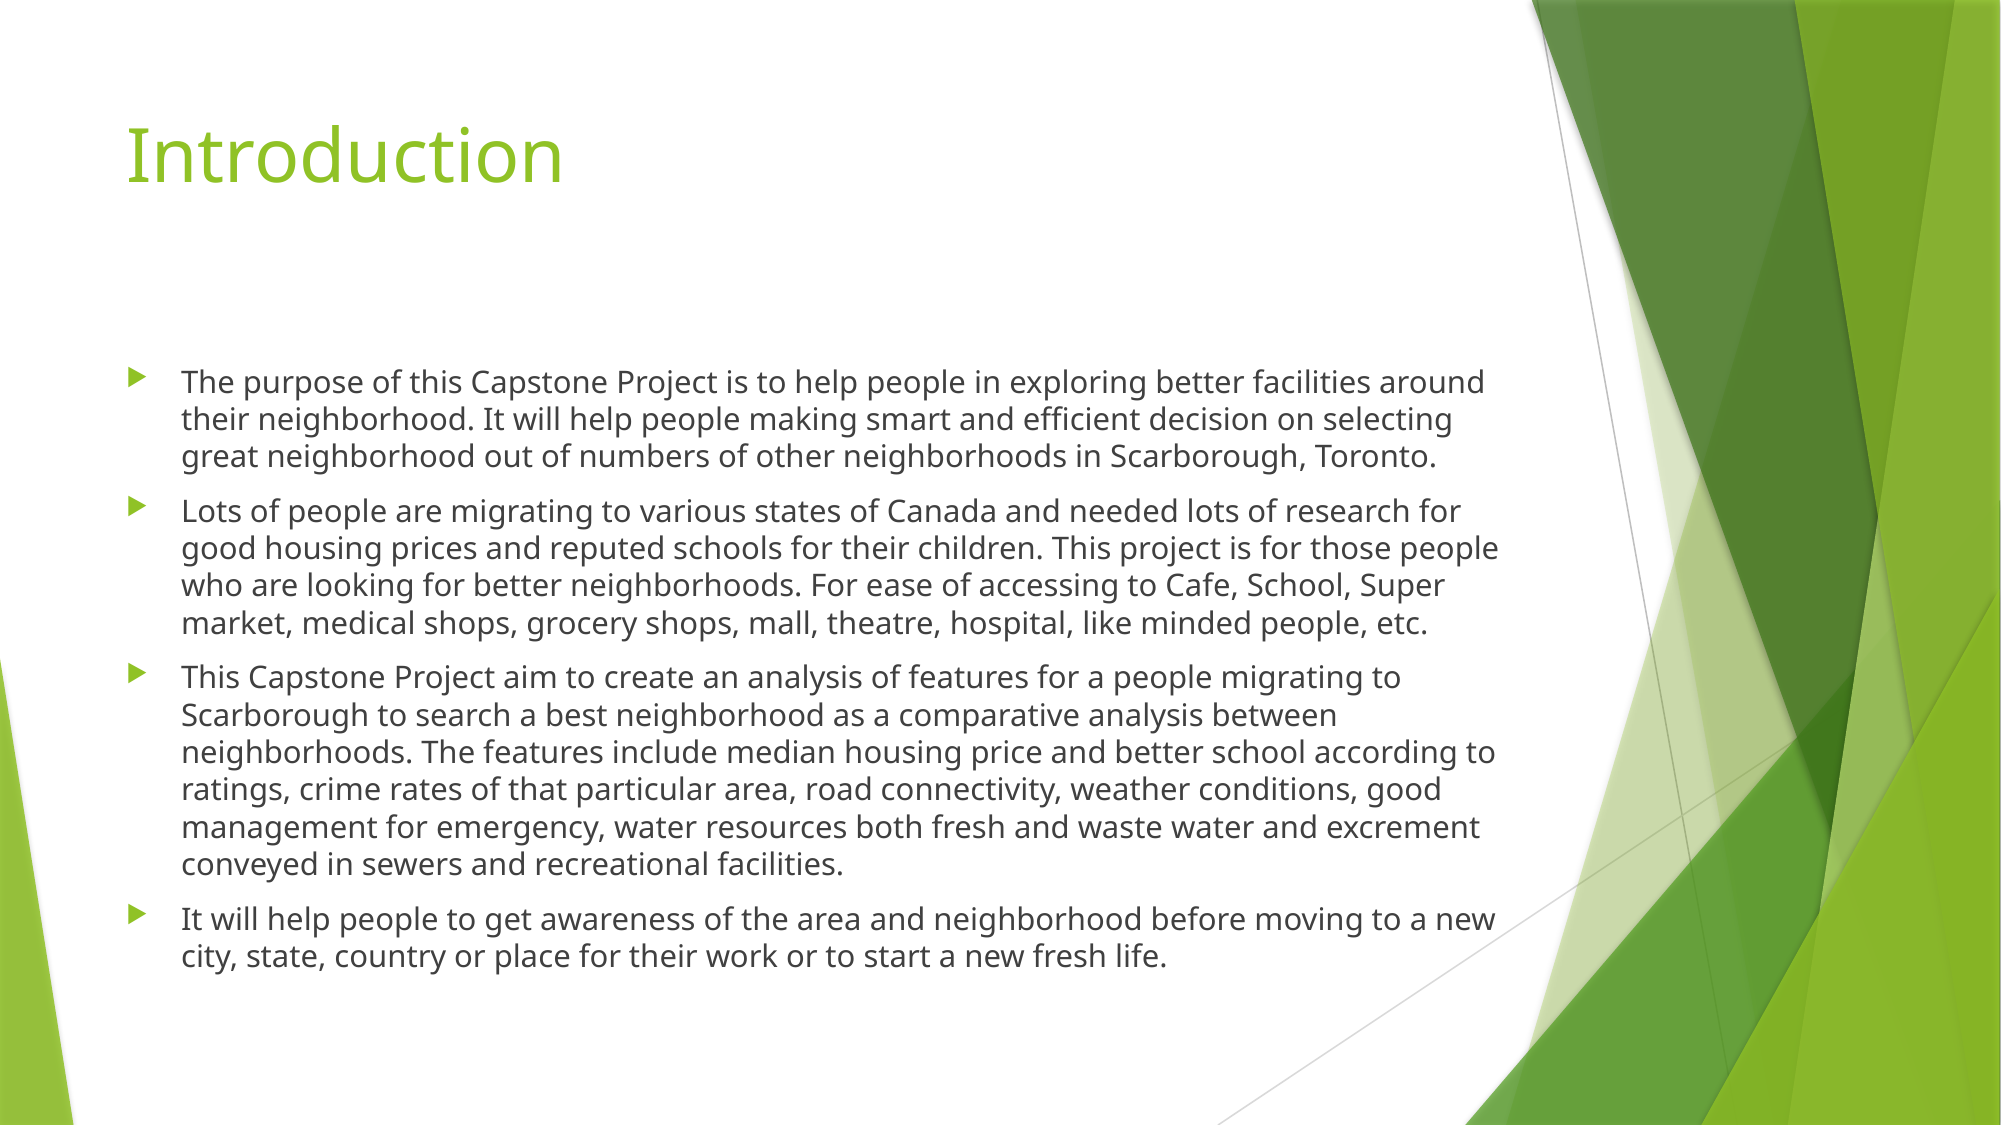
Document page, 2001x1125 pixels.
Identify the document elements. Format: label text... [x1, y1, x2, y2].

list The purpose of this Capstone Project is to help people in exploring better facilities around their neighborhood. It will help people making smart and efficient decision on selecting great neighborhood out of numbers of other neighborhoods in Scarborough, Toronto. Lots of people are migrating to various states of Canada and needed lots of research for good housing prices and reputed schools for their children. This project is for those people who are looking for better neighborhoods. For ease of accessing to Cafe, School, Super market, medical shops, grocery shops, mall, theatre, hospital, like minded people, etc. This Capstone Project aim to create an analysis of features for a people migrating to Scarborough to search a best neighborhood as a comparative analysis between neighborhoods. The features include median housing price and better school according to ratings, crime rates of that particular area, road connectivity, weather conditions, good management for emergency, water resources both fresh and waste water and excrement conveyed in sewers and recreational facilities. It will help people to get awareness of the area and neighborhood before moving to a new city, state, country or place for their work or to start a new fresh life. [111, 354, 1522, 992]
title Introduction [111, 99, 1522, 317]
